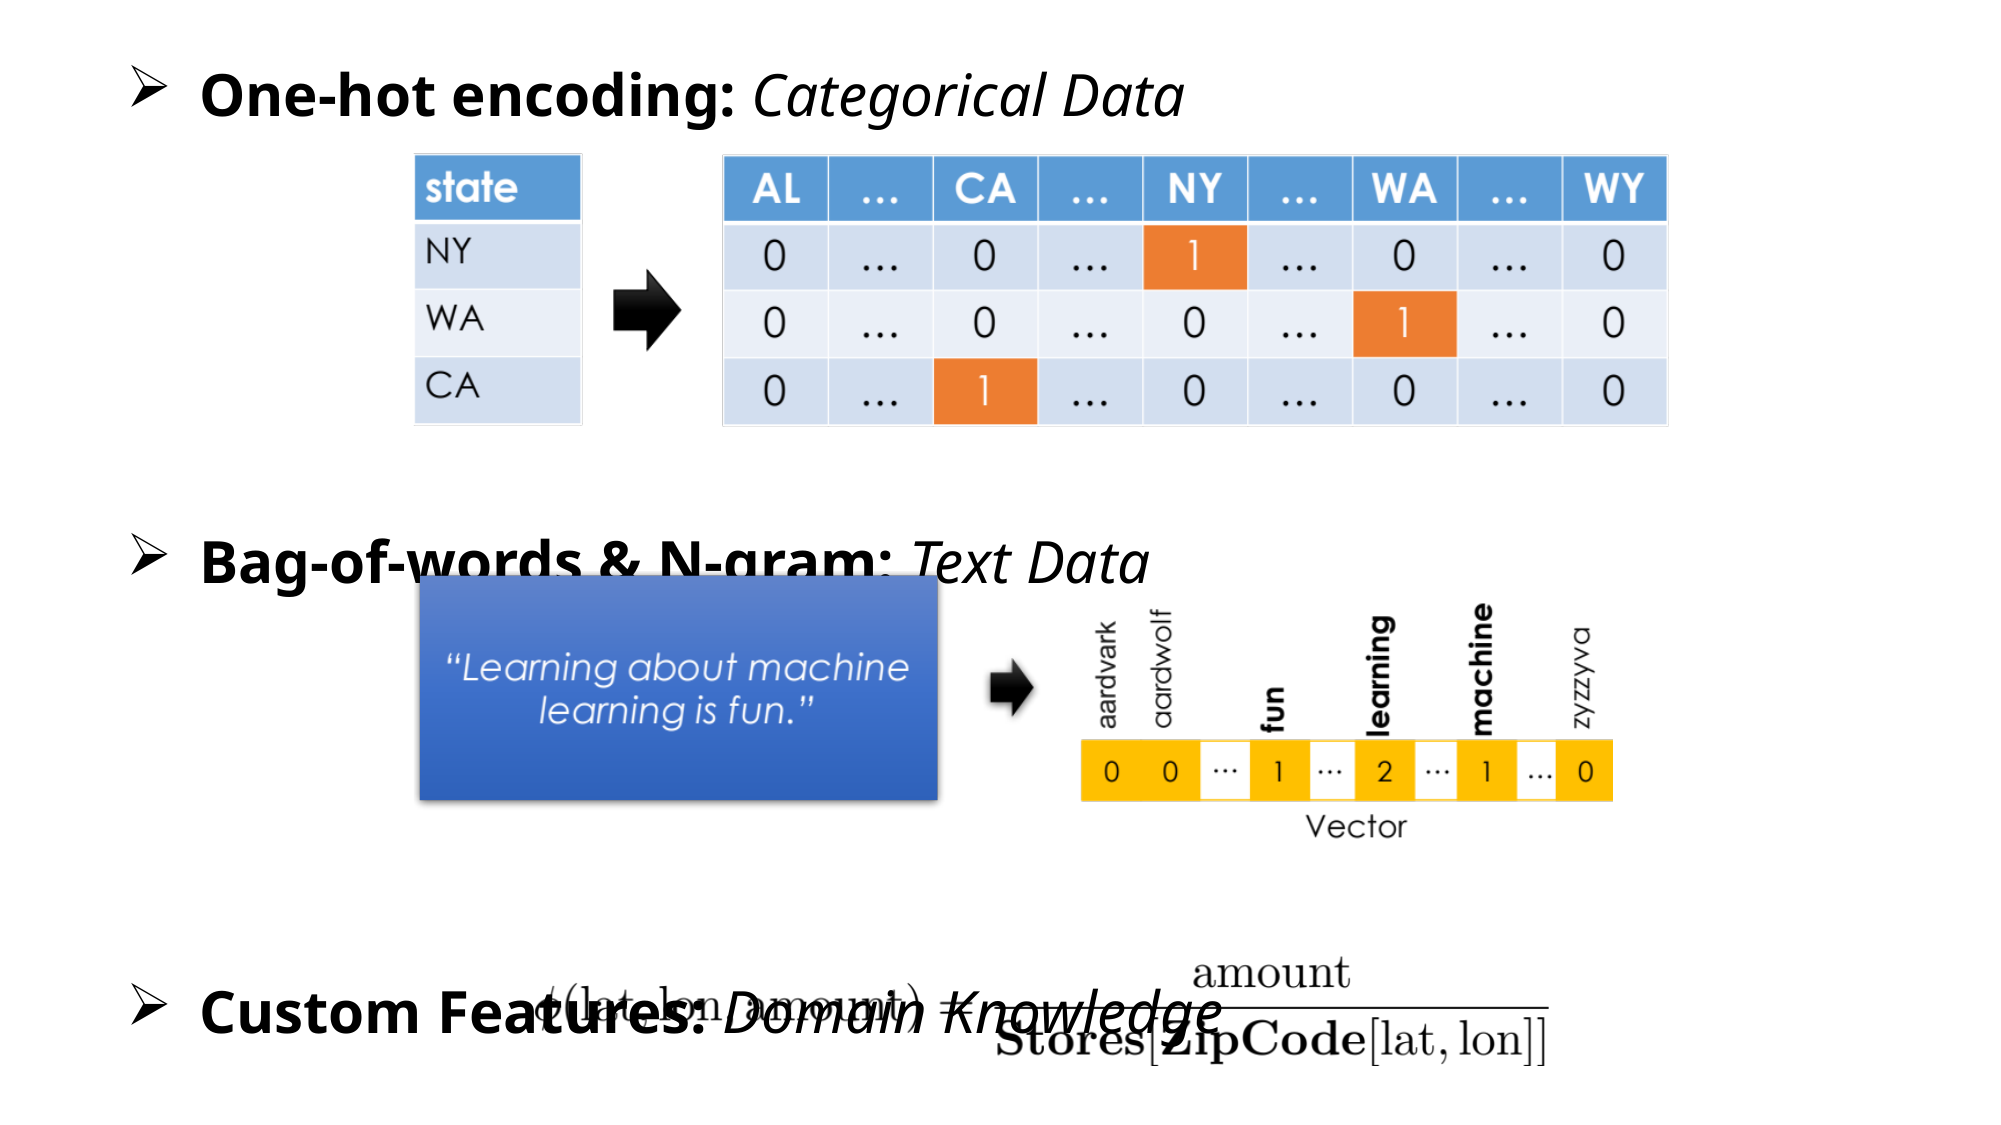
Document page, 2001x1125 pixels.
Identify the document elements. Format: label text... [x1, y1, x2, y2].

picture [413, 146, 1670, 437]
picture [413, 571, 1613, 861]
list One-hot encoding: Categorical Data Bag-of-words & N-gram: Text Data Custom Features: Domain Knowledge [109, 58, 1835, 1125]
picture [534, 956, 1549, 1066]
